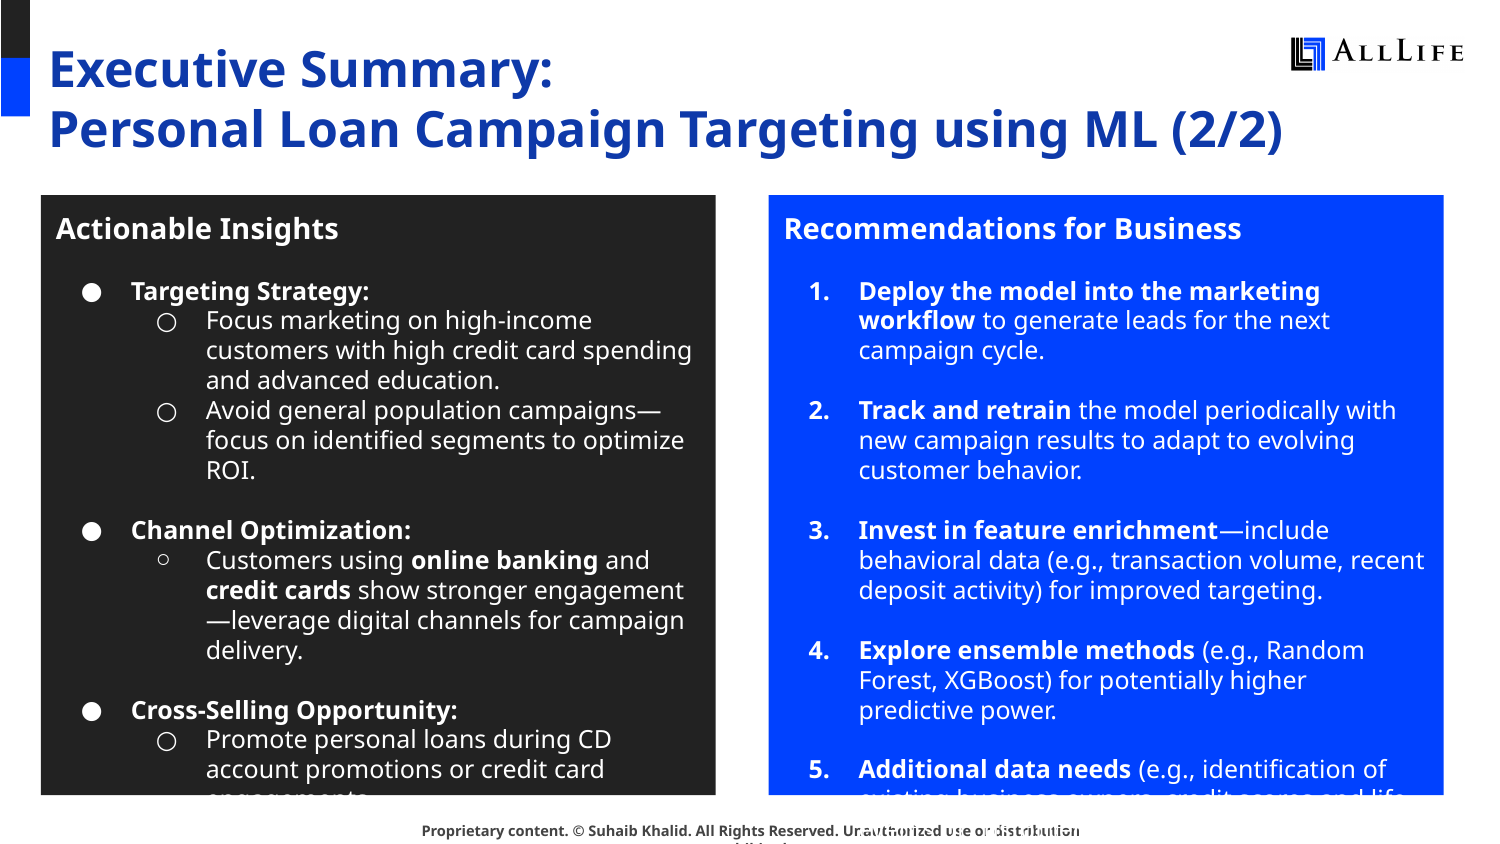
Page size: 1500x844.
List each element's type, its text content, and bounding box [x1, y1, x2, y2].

picture [1431, 36, 1465, 73]
title Executive Summary: Personal Loan Campaign Targeting using ML (2/2) [33, 22, 1431, 117]
text_box Actionable Insights Targeting Strategy: Focus marketing on high-income customers with high credit card spending and advanced education. Avoid general population campaigns—focus on identified segments to optimize ROI. Channel Optimization: Customers using online banking and credit cards show stronger engagement—leverage digital channels for campaign delivery. Cross-Selling Opportunity: Promote personal loans during CD account promotions or credit card engagements. [40, 195, 716, 796]
text_box Recommendations for Business Deploy the model into the marketing workflow to generate leads for the next campaign cycle. Track and retrain the model periodically with new campaign results to adapt to evolving customer behavior. Invest in feature enrichment—include behavioral data (e.g., transaction volume, recent deposit activity) for improved targeting. Explore ensemble methods (e.g., Random Forest, XGBoost) for potentially higher predictive power. Additional data needs (e.g., identification of existing business owners, credit scores and life events of customers and their income trends etc.) [768, 195, 1444, 796]
